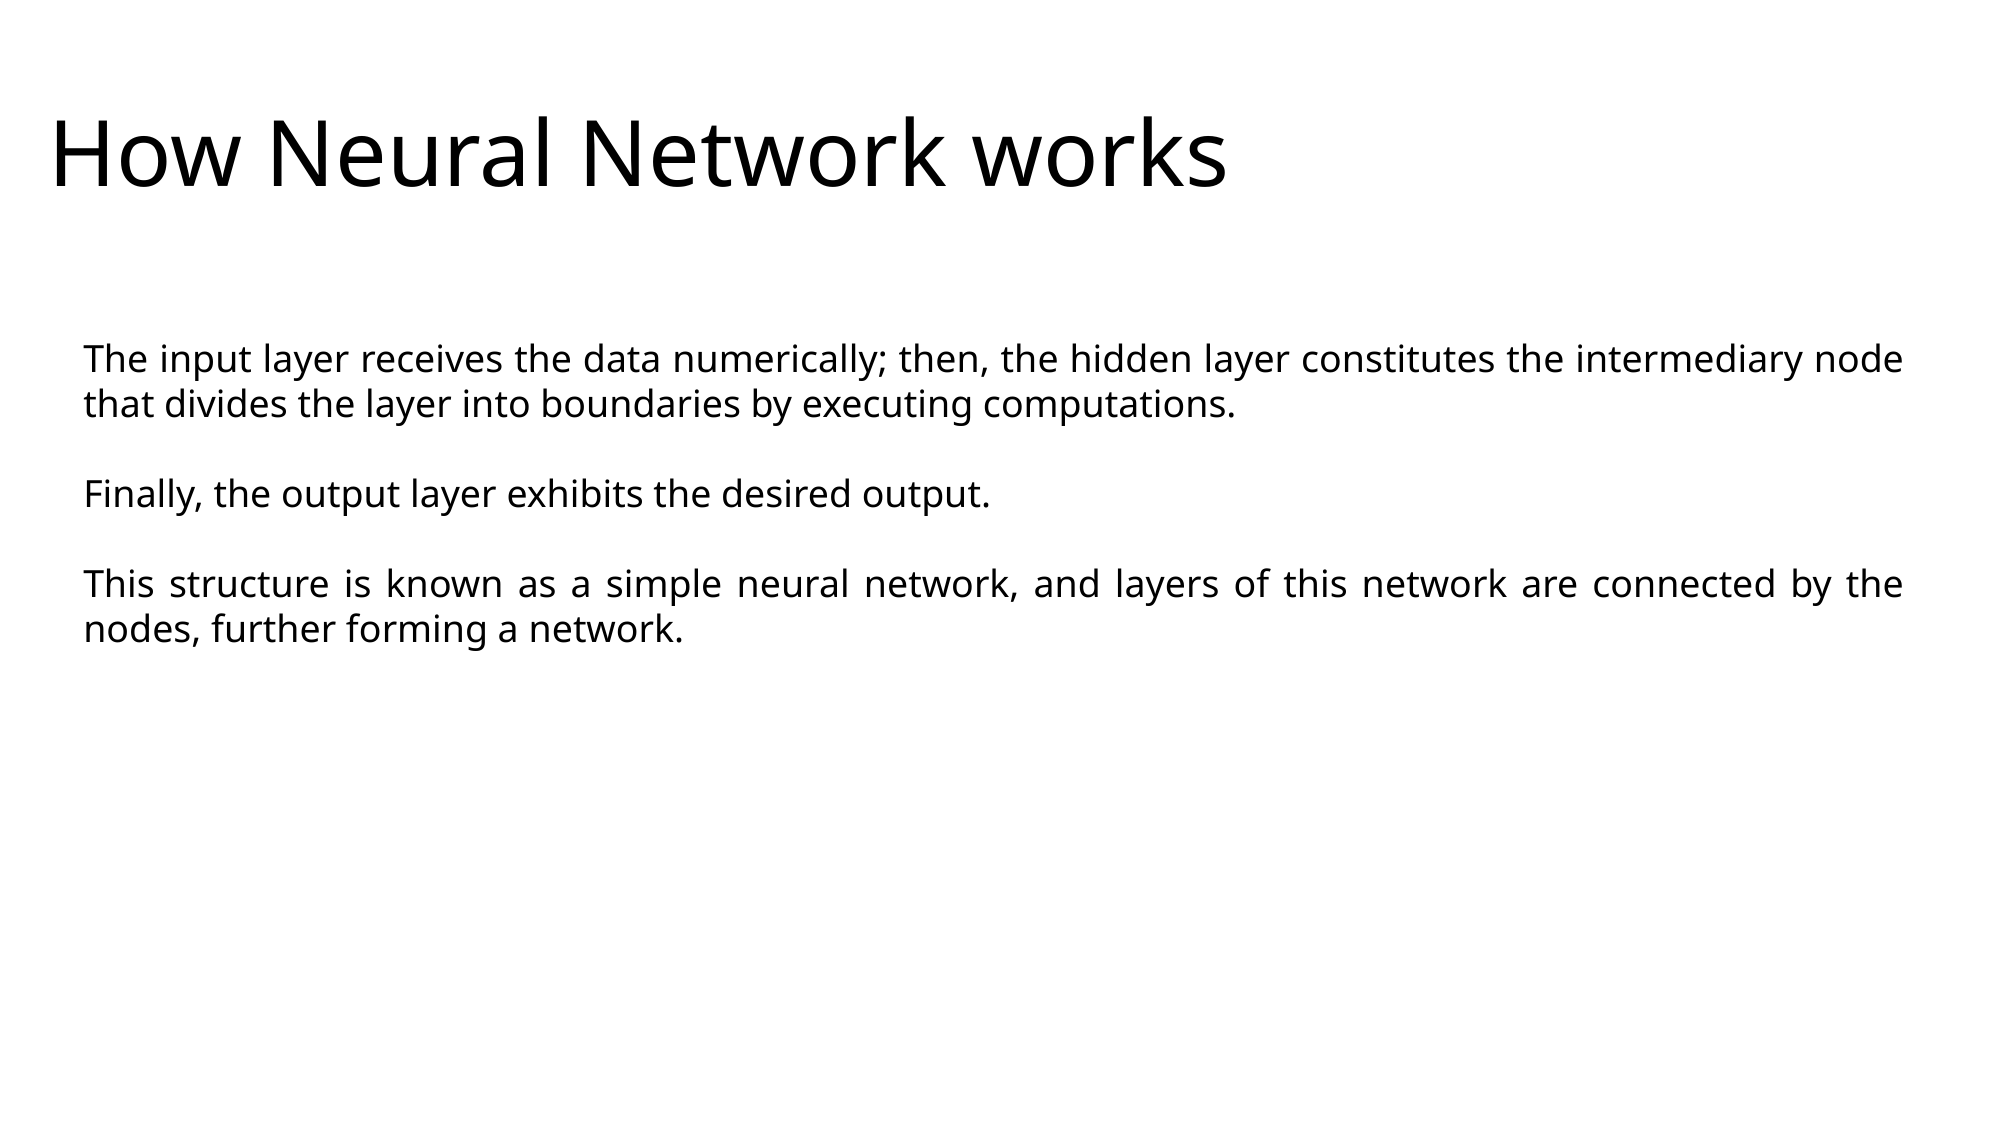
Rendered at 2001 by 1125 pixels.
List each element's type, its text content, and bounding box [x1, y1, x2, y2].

text_box The input layer receives the data numerically; then, the hidden layer constitutes the intermediary node that divides the layer into boundaries by executing computations. Finally, the output layer exhibits the desired output. This structure is known as a simple neural network, and layers of this network are connected by the nodes, further forming a network. [68, 327, 1921, 658]
text_box How Neural Network works [33, 87, 1597, 213]
